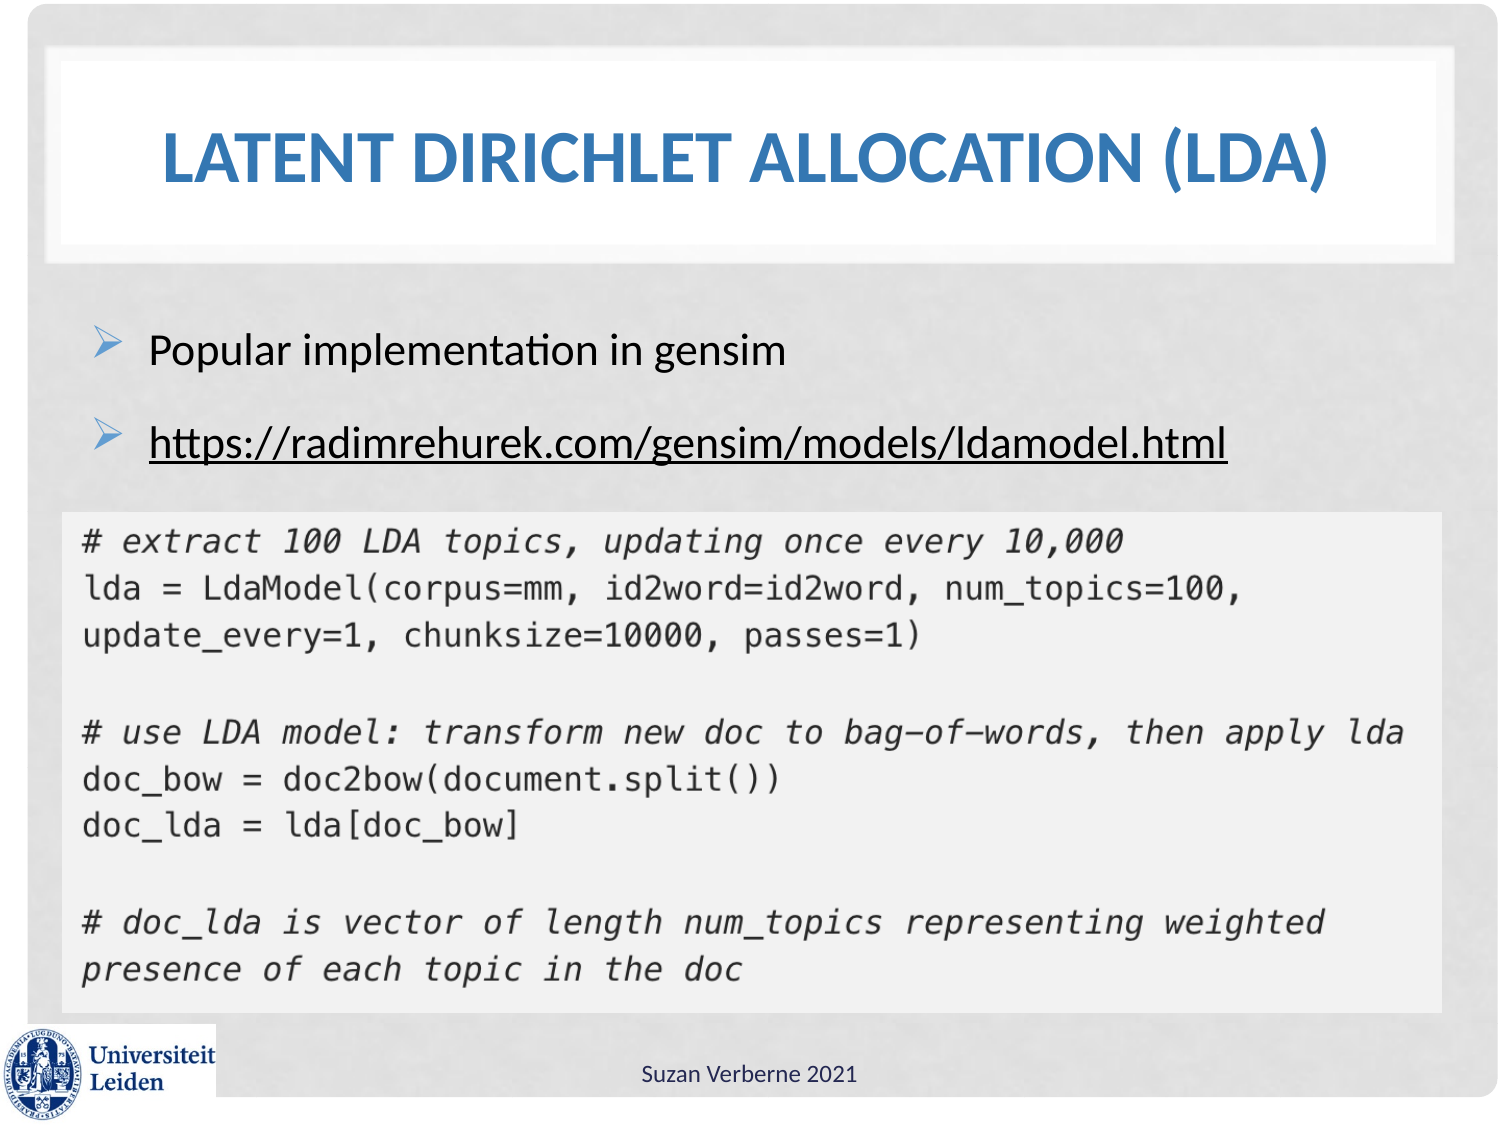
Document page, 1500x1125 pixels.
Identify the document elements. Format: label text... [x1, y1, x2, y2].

picture [0, 1024, 216, 1125]
title Latent Dirichlet Allocation (LDA) [69, 66, 1425, 238]
list Popular implementation in gensim https://radimrehurek.com/gensim/models/ldamodel.html [75, 312, 1425, 512]
footer Suzan Verberne 2021 [512, 1042, 988, 1103]
picture [62, 512, 1442, 1013]
